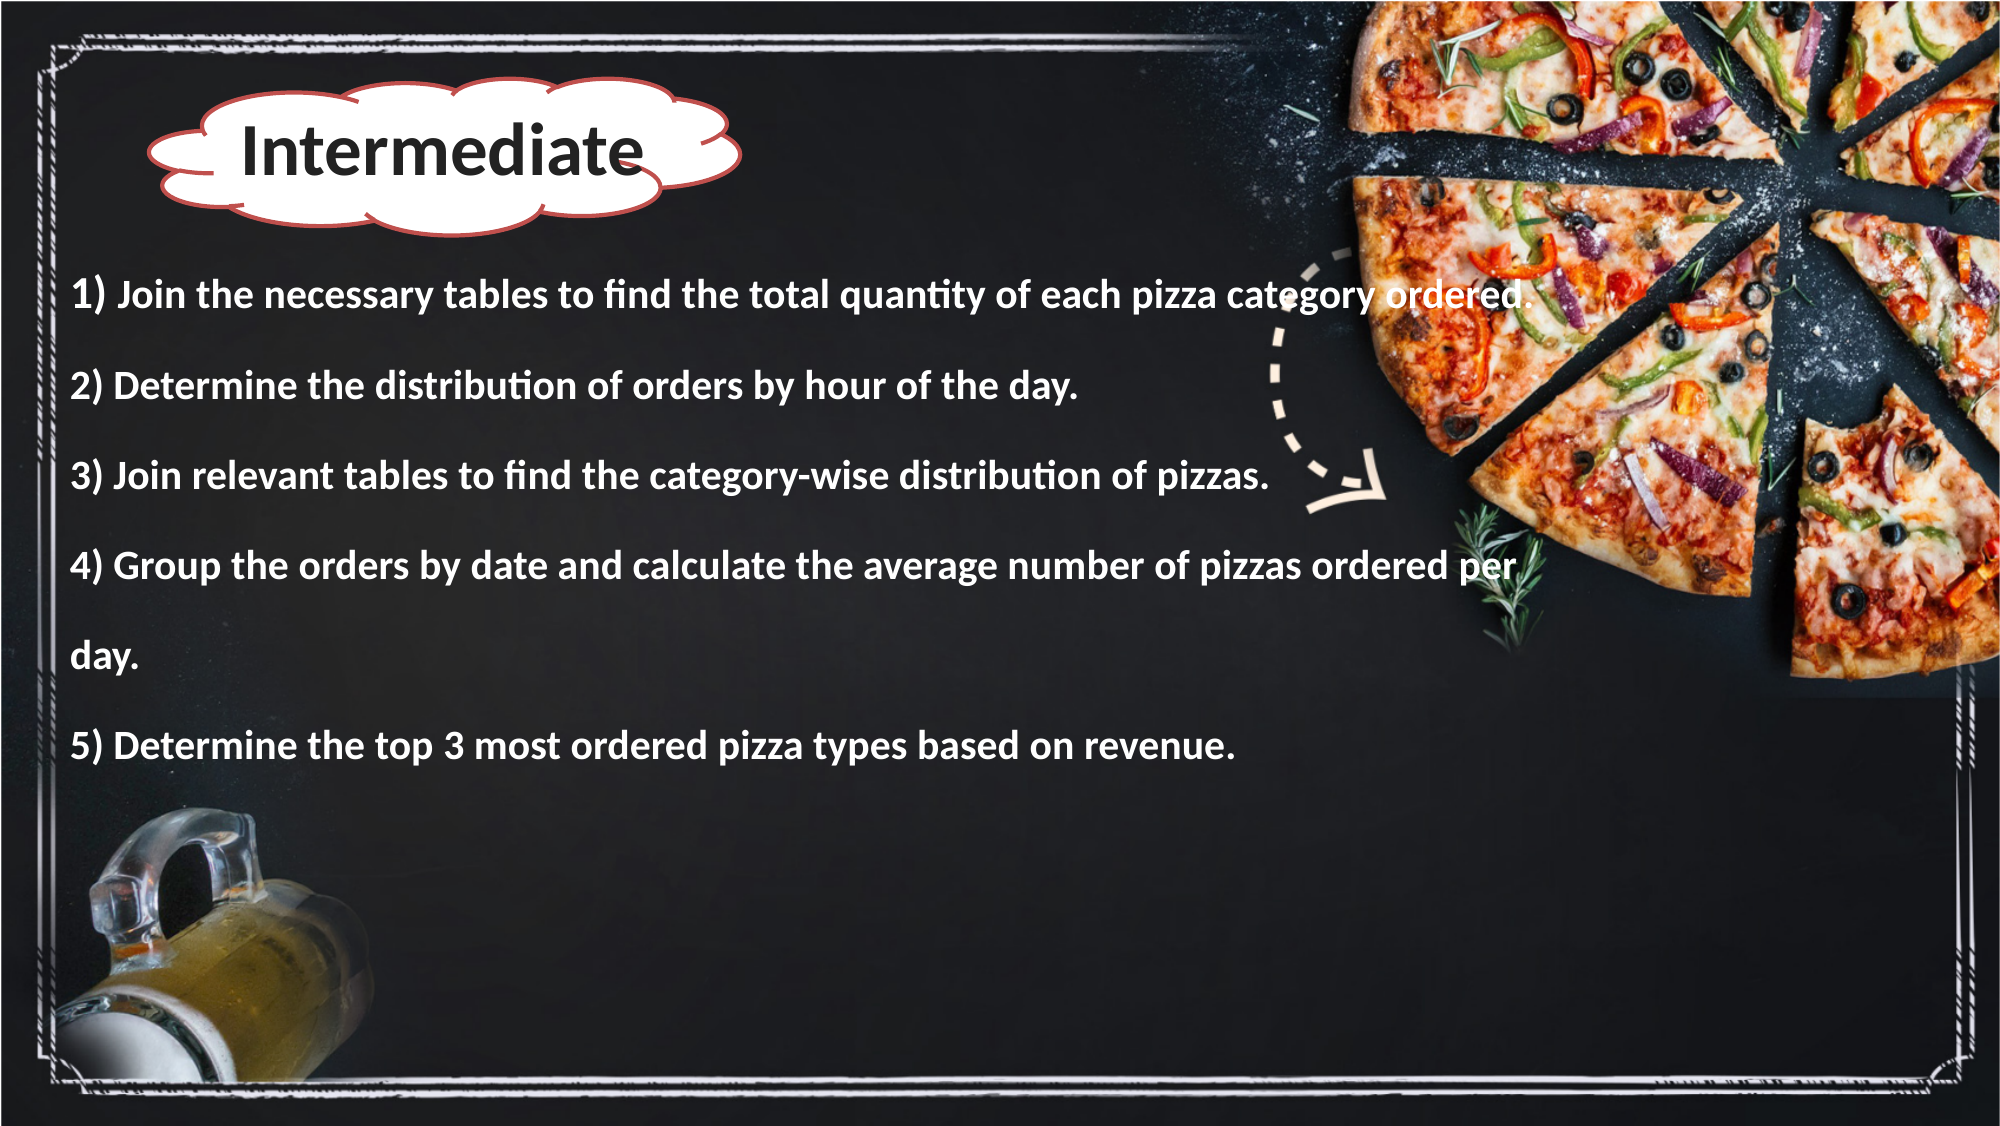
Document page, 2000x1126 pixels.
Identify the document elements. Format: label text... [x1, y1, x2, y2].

text_box 1) Join the necessary tables to find the total quantity of each pizza category ordered. 2) Determine the distribution of orders by hour of the day. 3) Join relevant tables to find the category-wise distribution of pizzas. 4) Group the orders by date and calculate the average number of pizzas ordered per day. 5) Determine the top 3 most ordered pizza types based on revenue. [54, 211, 1603, 776]
text_box [681, 97, 743, 188]
picture [3, 2, 2000, 1126]
text_box [146, 115, 658, 238]
text_box Intermediate [204, 93, 681, 199]
text_box [343, 76, 672, 93]
